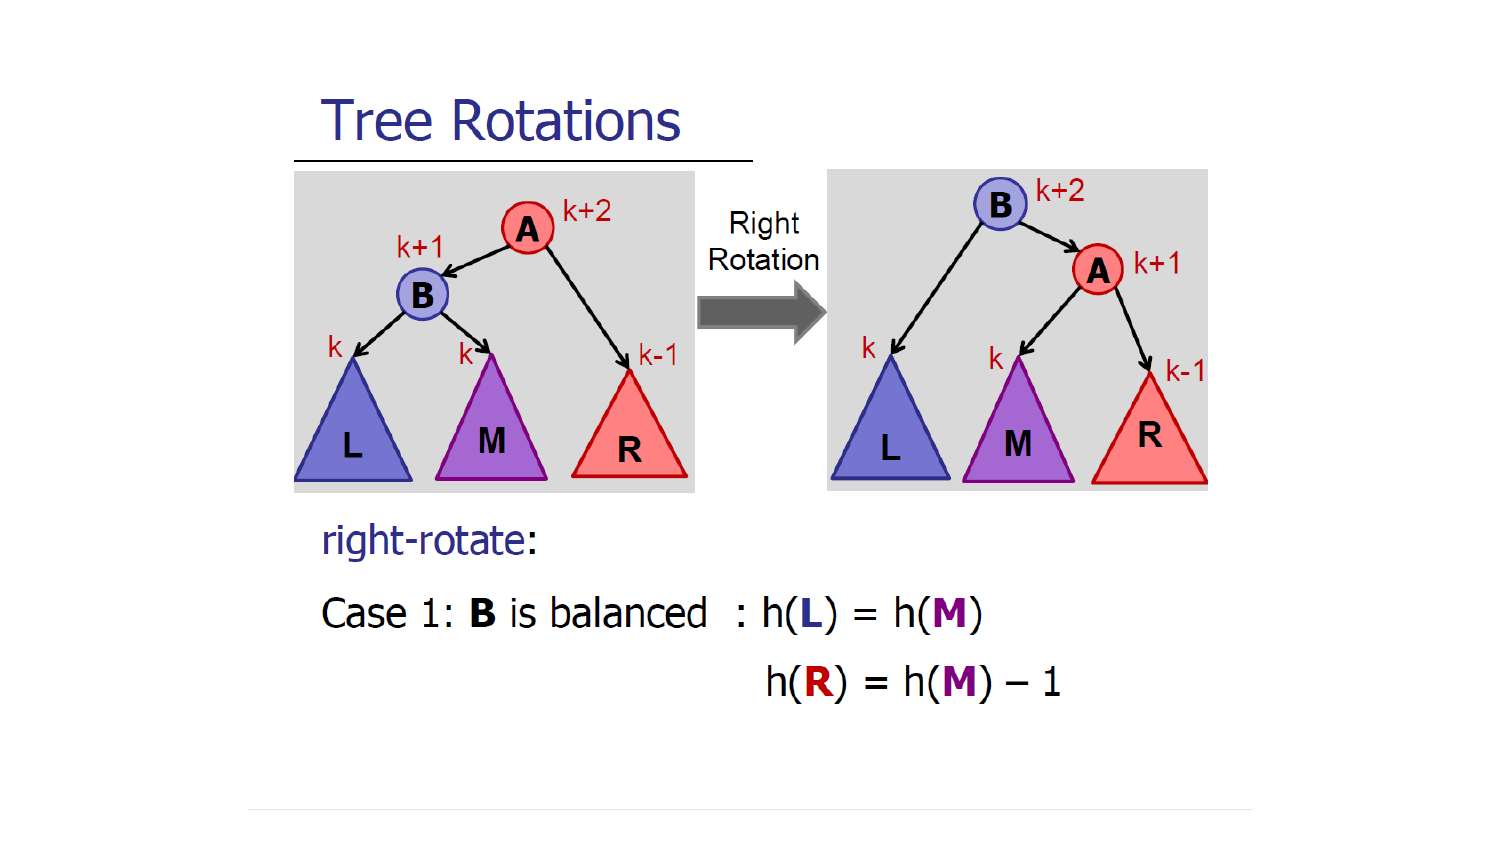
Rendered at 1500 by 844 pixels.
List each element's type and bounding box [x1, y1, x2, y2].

picture [248, 34, 1252, 810]
